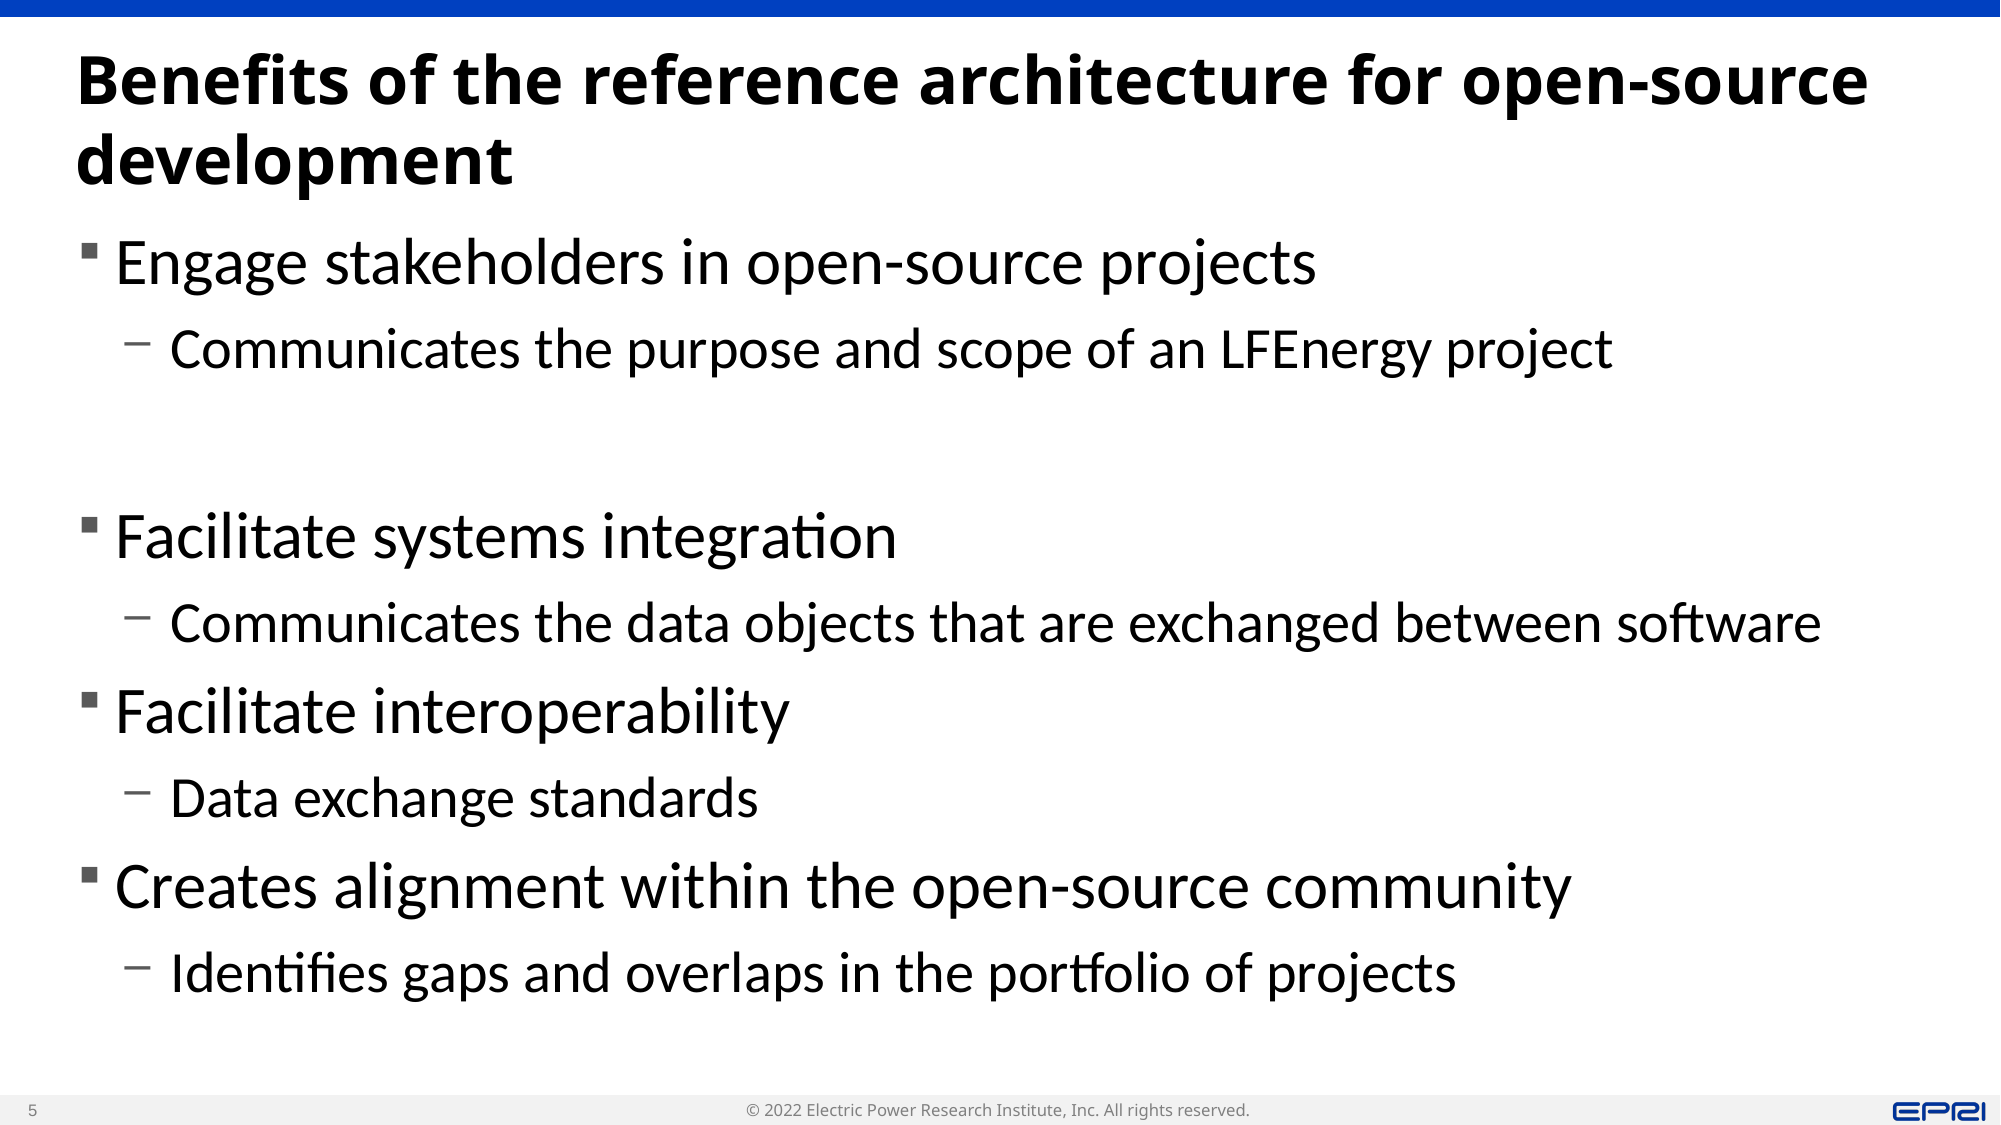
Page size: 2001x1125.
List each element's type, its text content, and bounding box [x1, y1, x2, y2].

picture [1892, 1102, 1986, 1121]
title Benefits of the reference architecture for open-source development [59, 29, 1936, 151]
list Engage stakeholders in open-source projects Communicates the purpose and scope of an LFEnergy project Facilitate systems integration Communicates the data objects that are exchanged between software Facilitate interoperability Data exchange standards Creates alignment within the open-source community Identifies gaps and overlaps in the portfolio of projects [62, 209, 1938, 1096]
